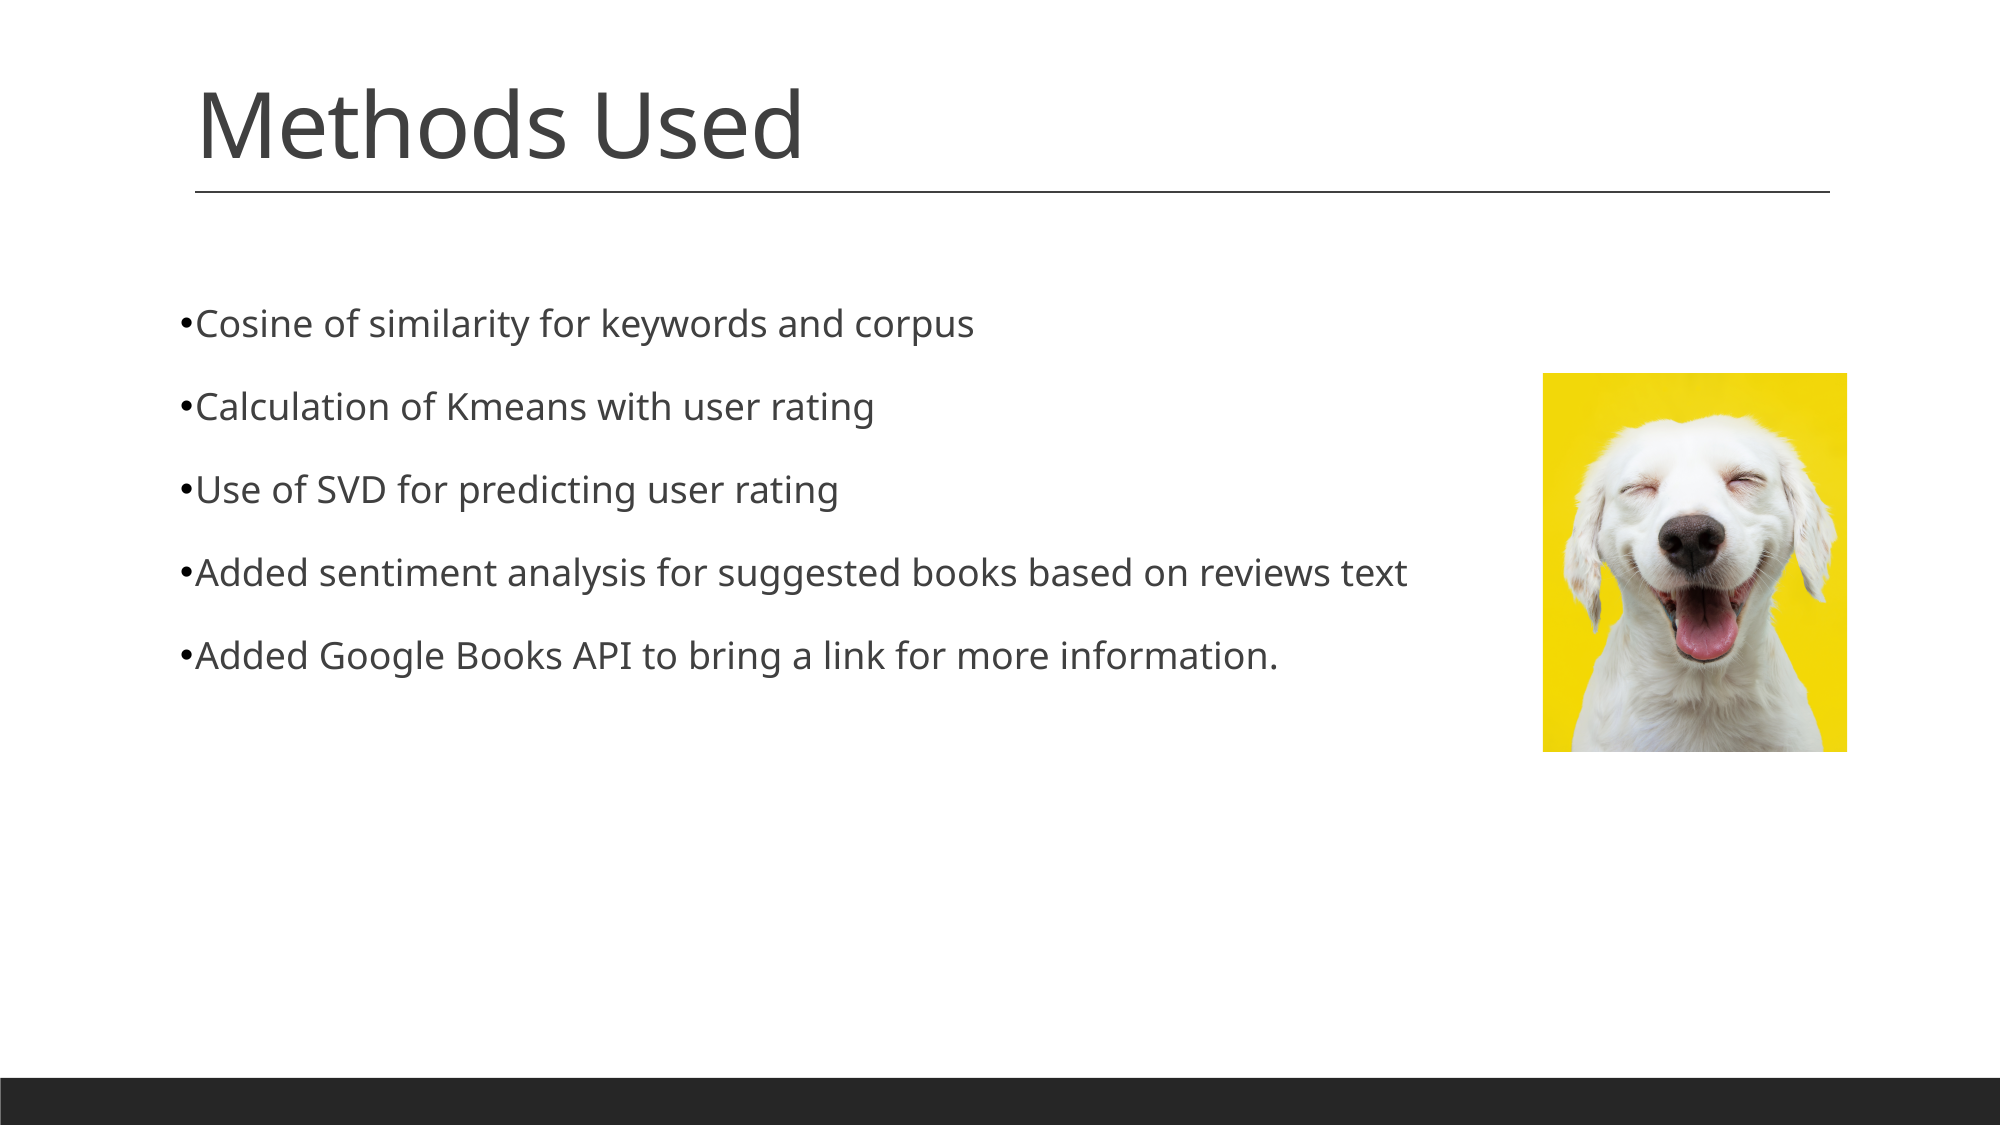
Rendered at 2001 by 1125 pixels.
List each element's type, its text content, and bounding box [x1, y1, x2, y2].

title Methods Used [180, 47, 1830, 187]
picture [1542, 373, 1848, 752]
list Cosine of similarity for keywords and corpus Calculation of Kmeans with user rating Use of SVD for predicting user rating Added sentiment analysis for suggested books based on reviews text Added Google Books API to bring a link for more information. [180, 283, 1470, 901]
